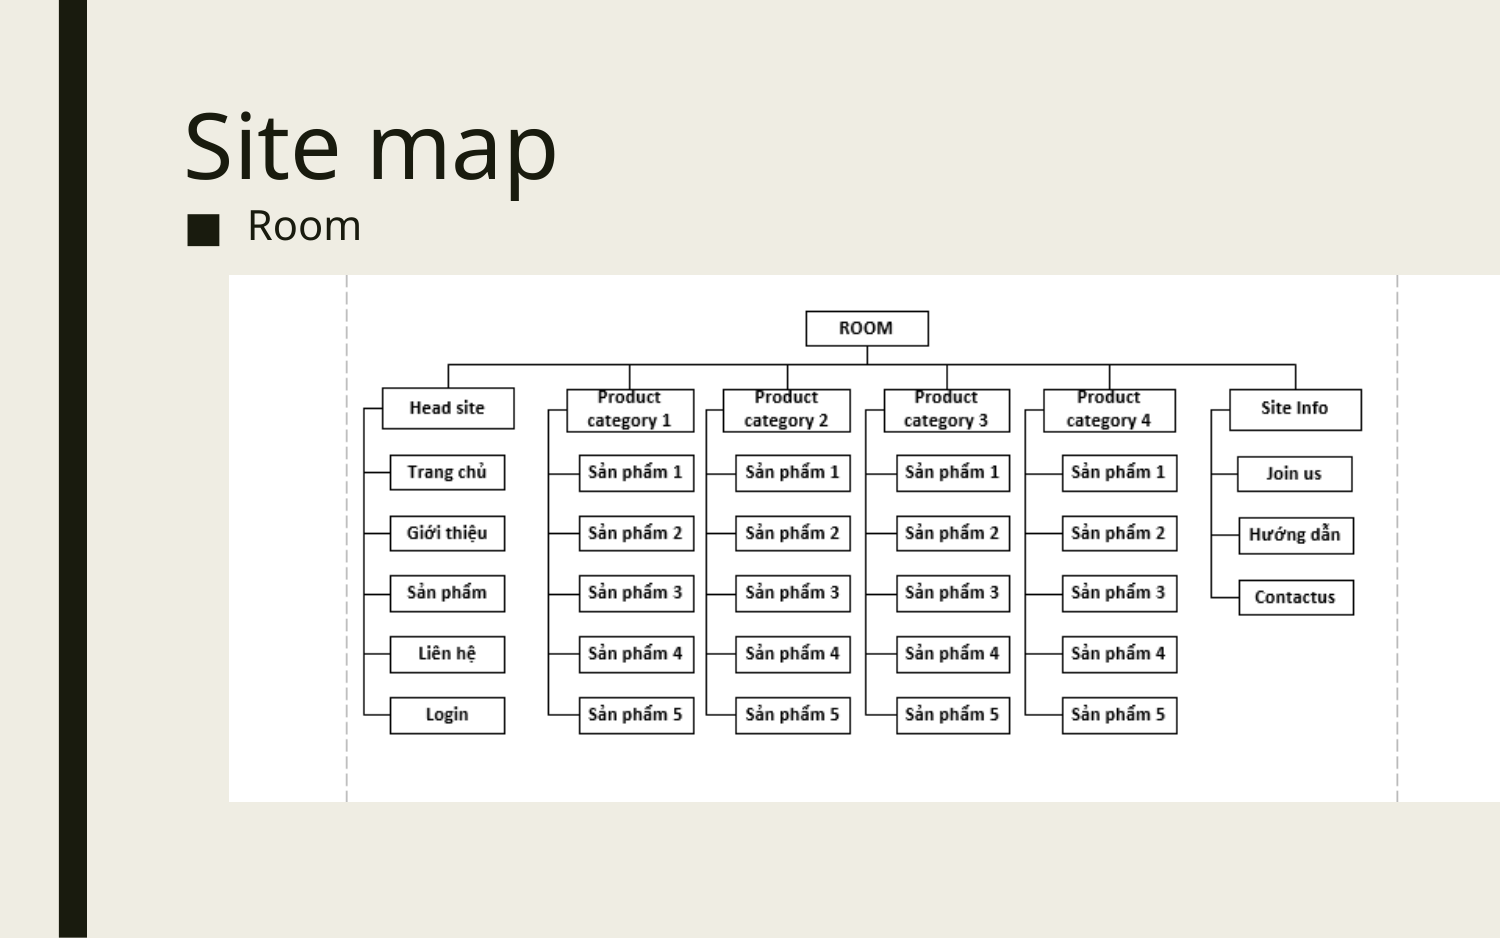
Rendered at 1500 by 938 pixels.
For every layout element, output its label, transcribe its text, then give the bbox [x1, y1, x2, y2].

list Room [168, 195, 1351, 685]
picture [229, 275, 1500, 802]
title Site map [168, 93, 1351, 195]
